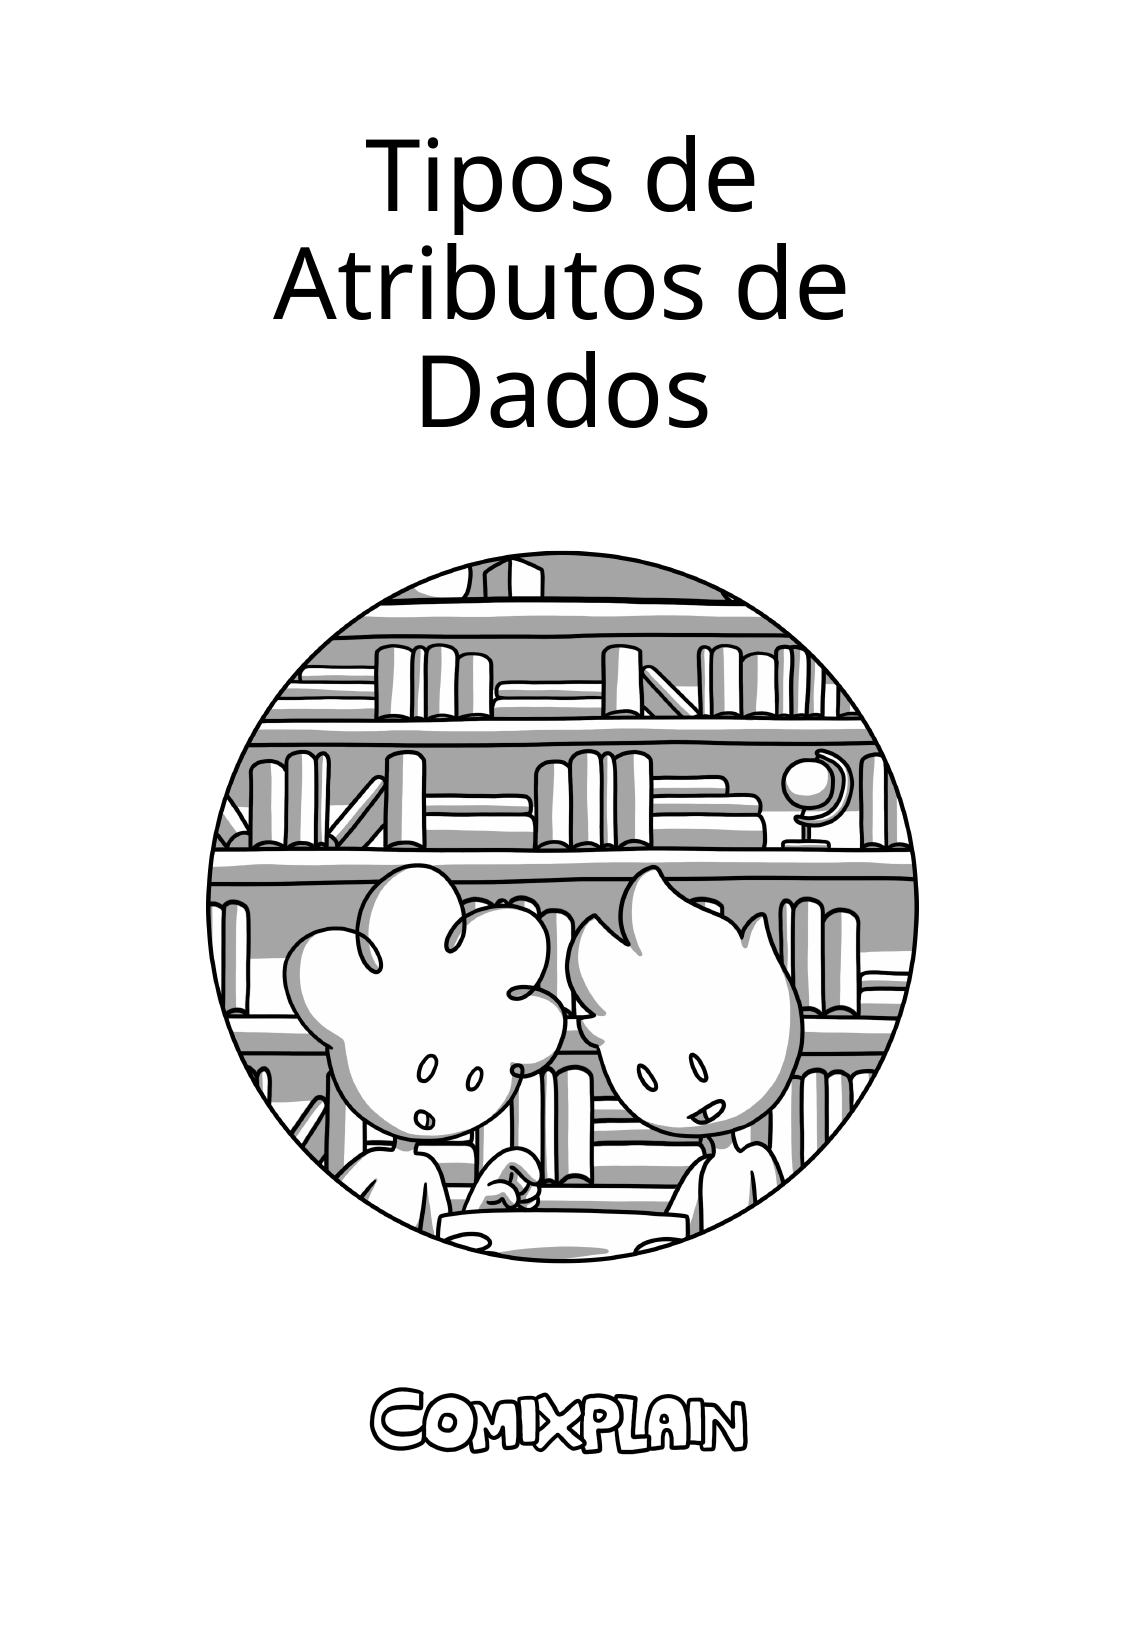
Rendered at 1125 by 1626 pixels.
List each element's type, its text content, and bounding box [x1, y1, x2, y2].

title Tipos de Atributos de Dados [193, 117, 932, 457]
picture [366, 1383, 759, 1458]
picture [193, 538, 932, 1277]
